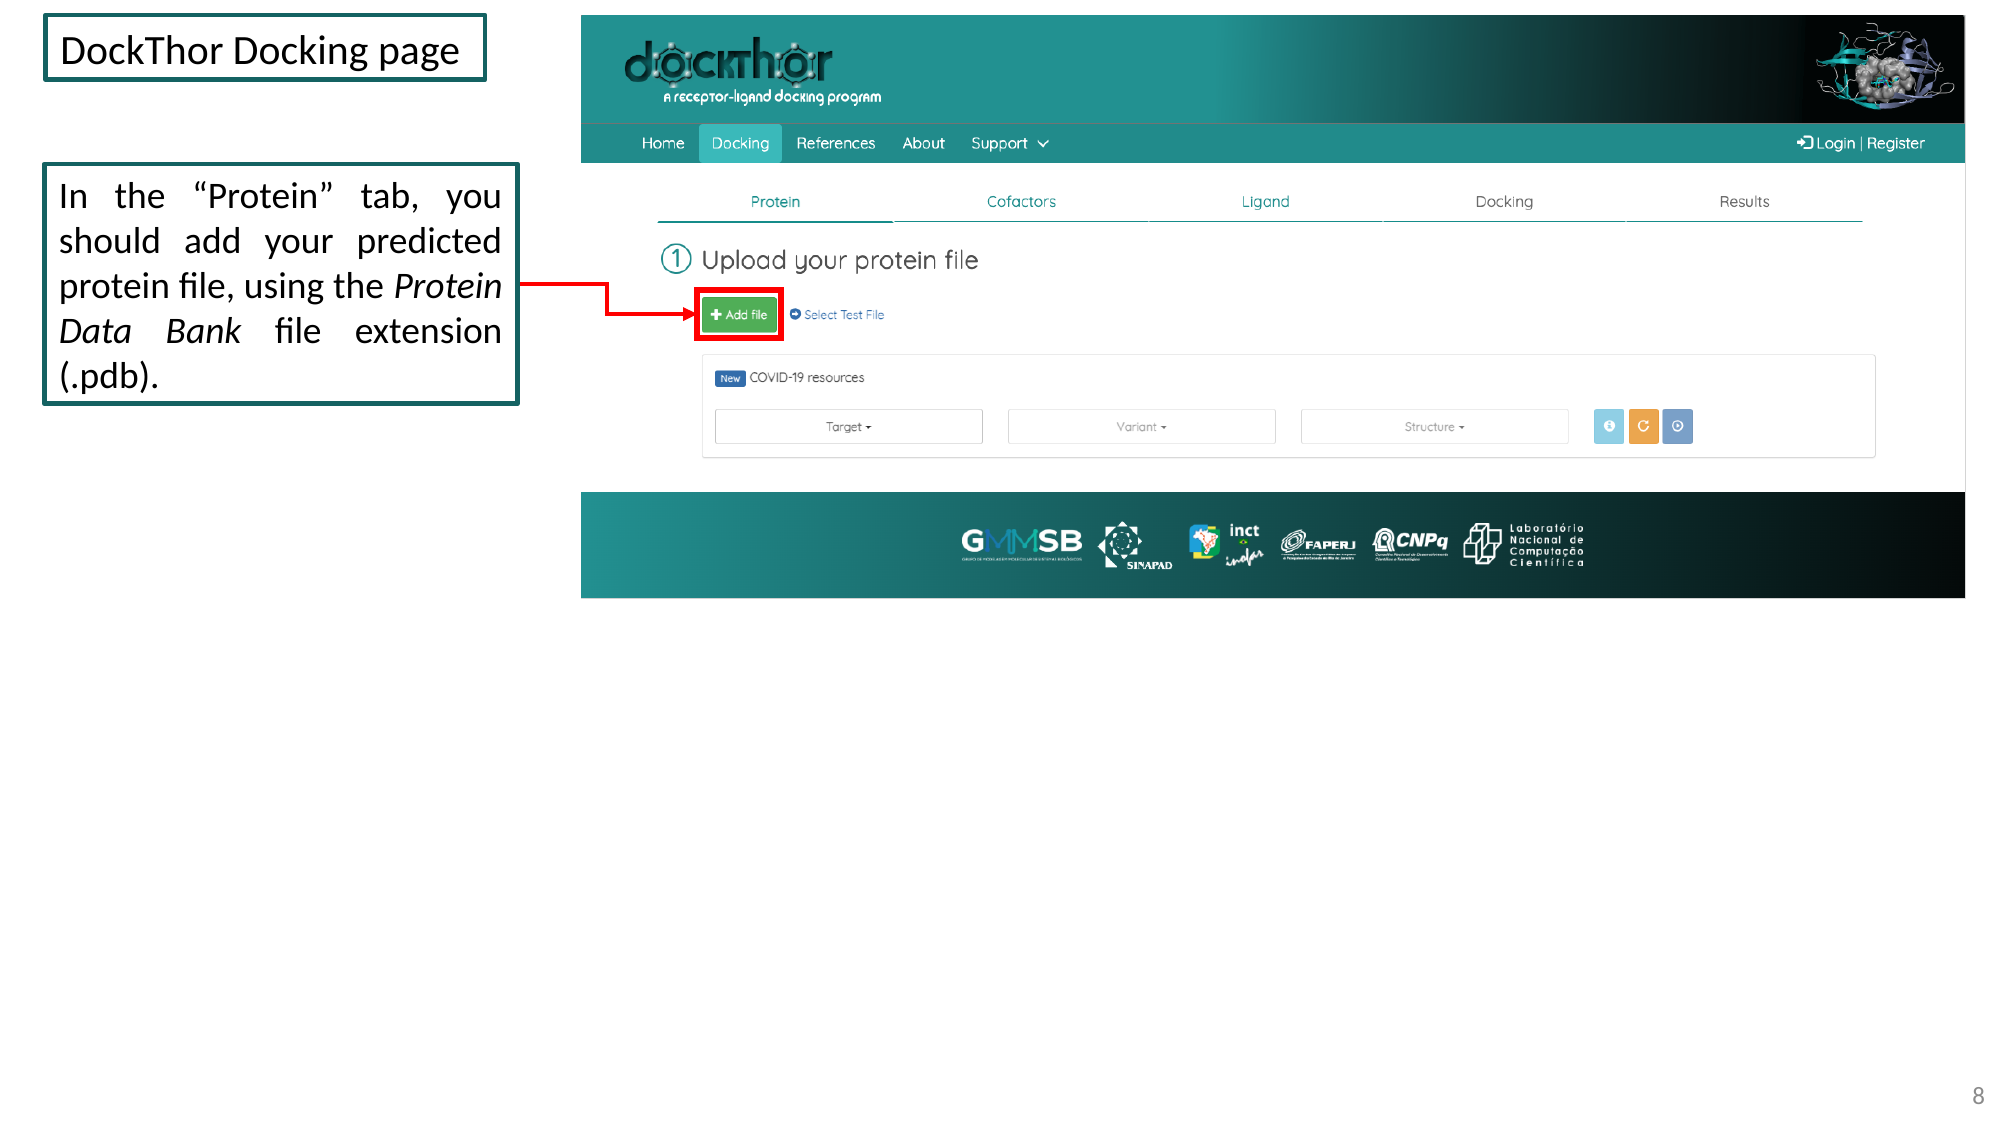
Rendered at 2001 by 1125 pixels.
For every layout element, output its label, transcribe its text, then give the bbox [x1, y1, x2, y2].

picture [581, 15, 1966, 599]
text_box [517, 285, 698, 315]
text_box In the “Protein” tab, you should add your predicted protein file, using the Protein Data Bank file extension (.pdb). [44, 164, 518, 404]
text_box DockThor Docking page [45, 15, 485, 80]
slide_number 8 [1550, 1065, 2000, 1125]
